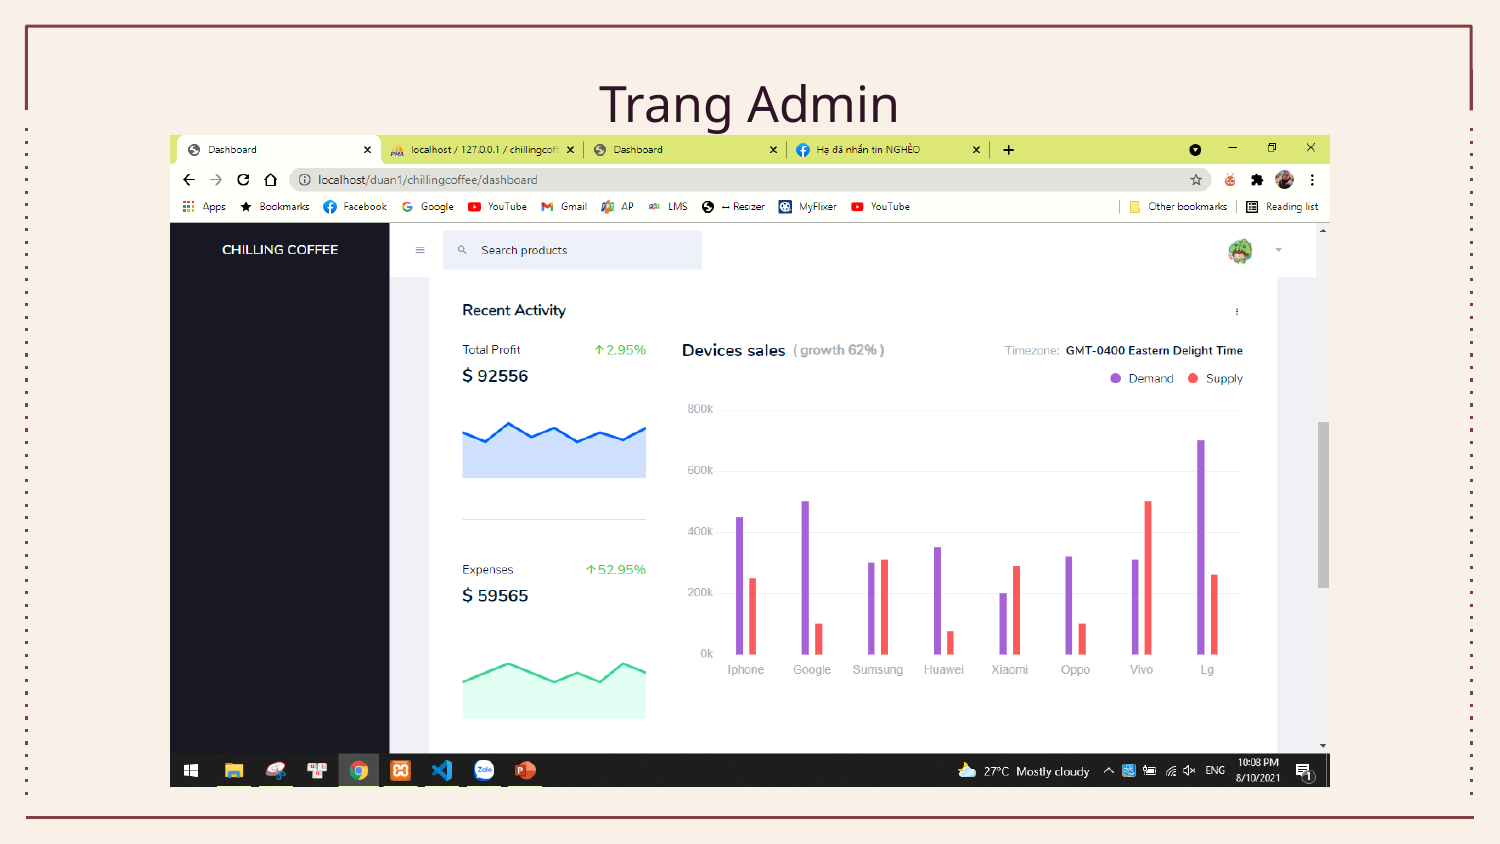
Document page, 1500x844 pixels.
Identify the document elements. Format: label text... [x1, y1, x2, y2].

text_box Trang Admin [512, 56, 988, 133]
picture [170, 134, 1330, 787]
